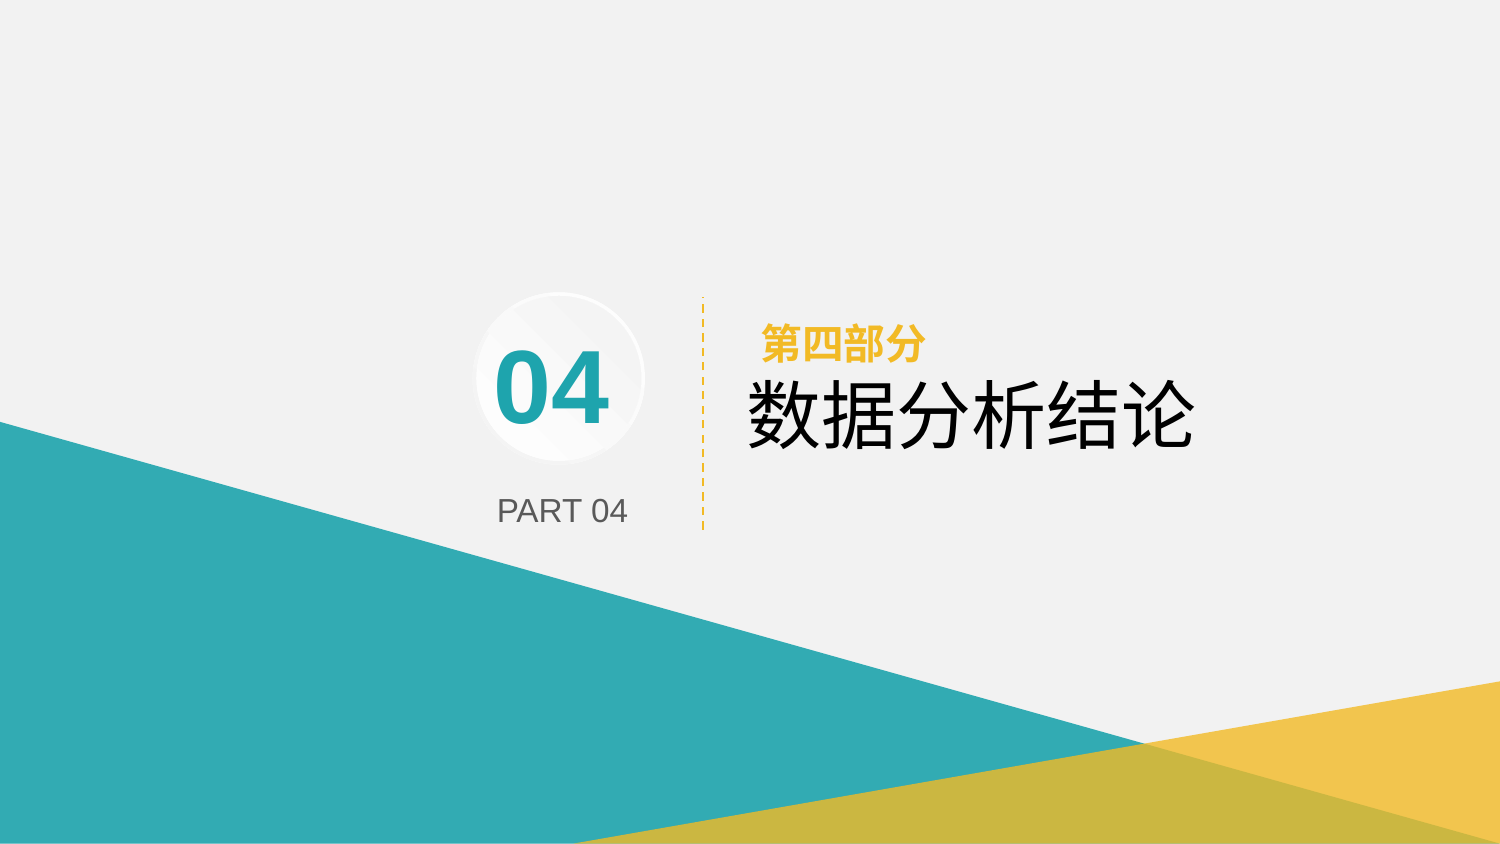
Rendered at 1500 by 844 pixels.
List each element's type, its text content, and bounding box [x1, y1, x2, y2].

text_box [472, 292, 646, 465]
text_box [0, 419, 1143, 844]
text_box 第四部分 数据分析结论 [736, 312, 1208, 464]
text_box [571, 679, 1500, 844]
text_box PART 04 [496, 489, 645, 530]
